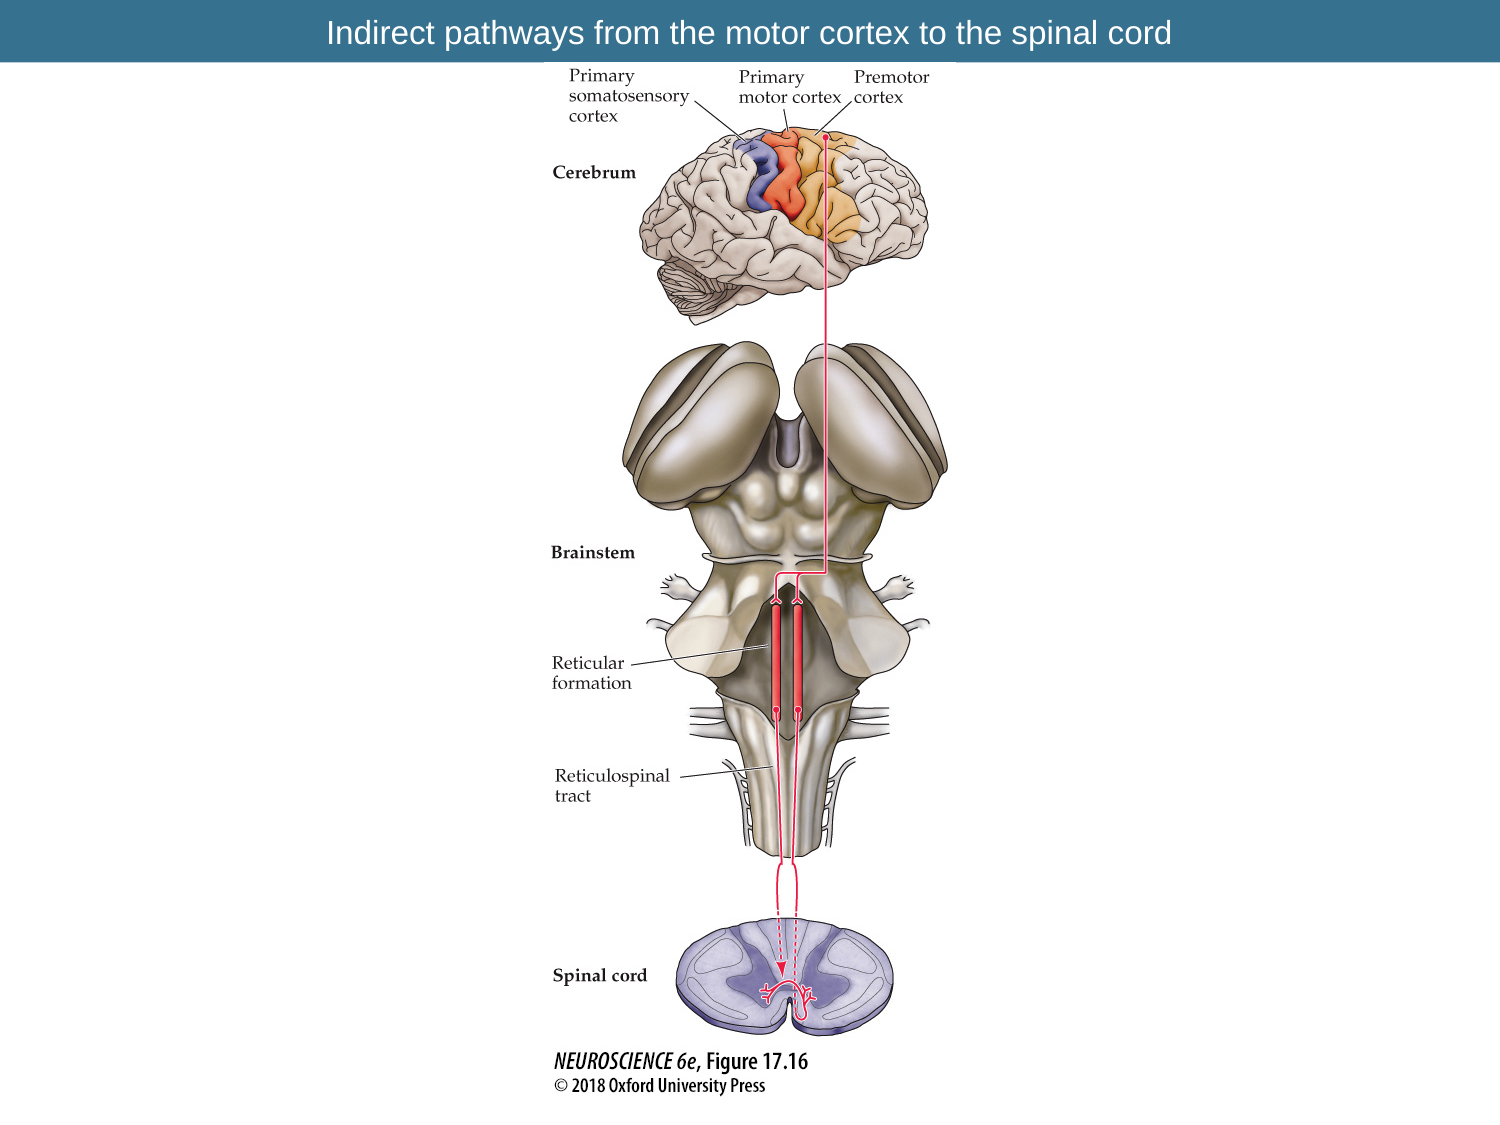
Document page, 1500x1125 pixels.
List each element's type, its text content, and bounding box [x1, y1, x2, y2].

picture [544, 62, 956, 1101]
title Indirect pathways from the motor cortex to the spinal cord [0, 0, 1500, 63]
